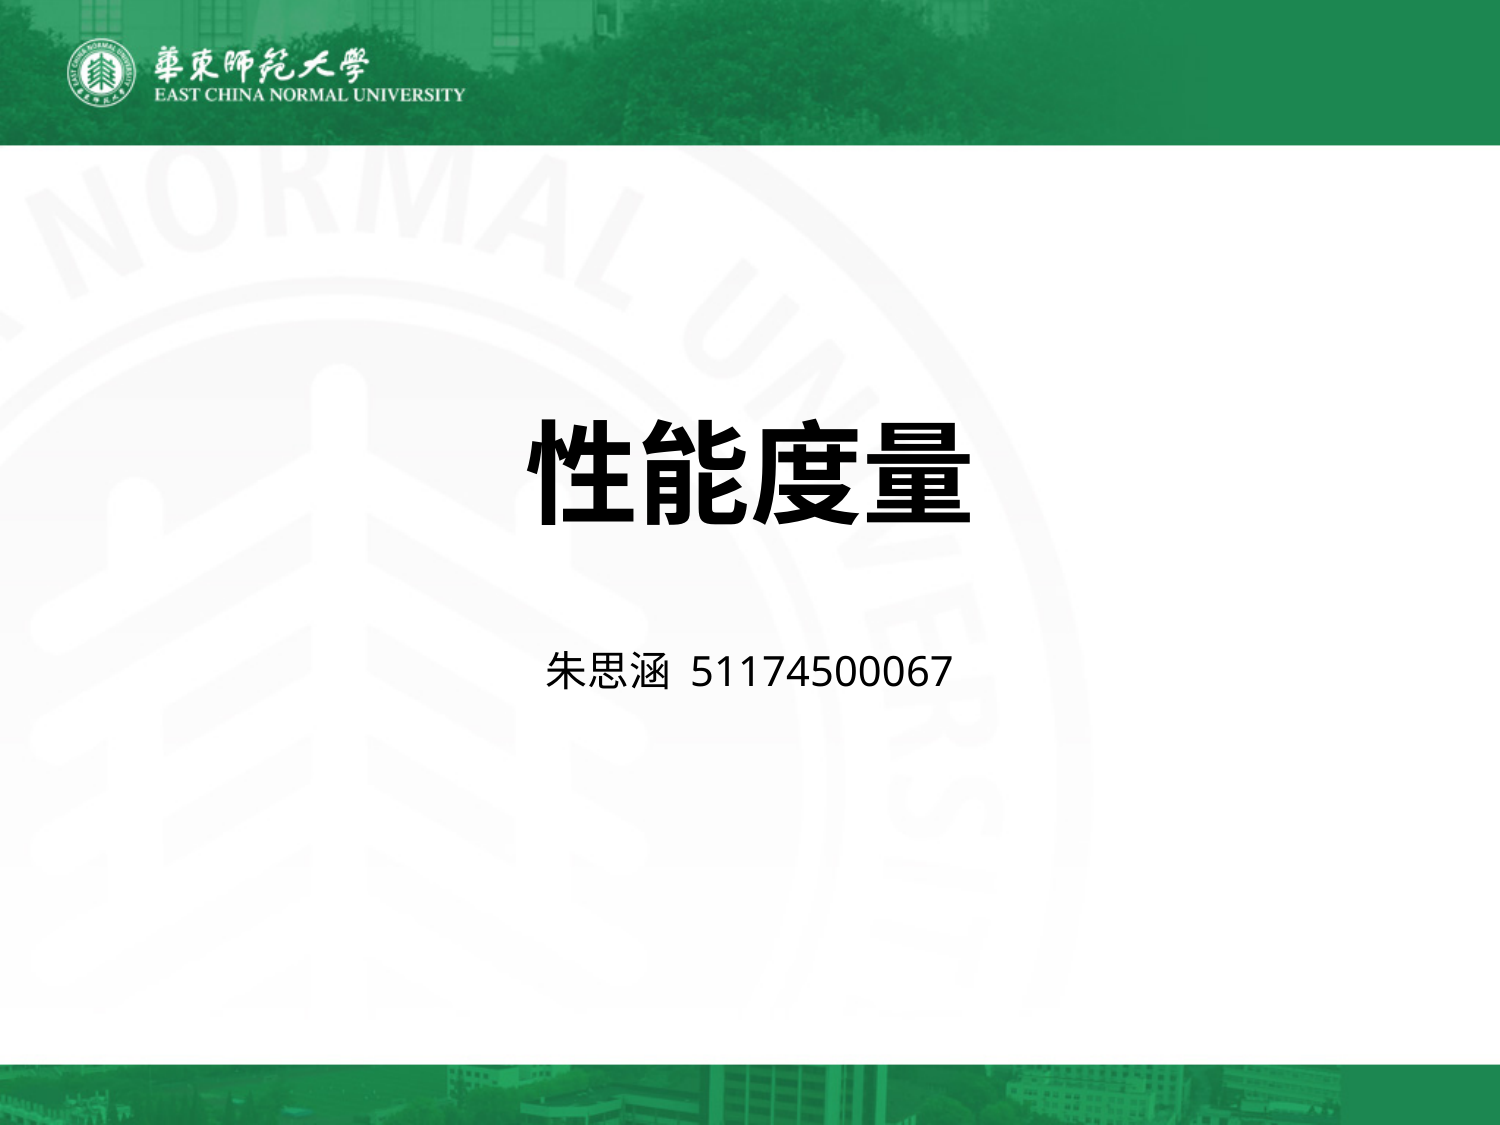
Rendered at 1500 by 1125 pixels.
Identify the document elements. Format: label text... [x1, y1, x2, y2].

picture [0, 0, 1500, 1125]
title 性能度量 [112, 349, 1388, 591]
subtitle 朱思涵 51174500067 [225, 637, 1275, 925]
